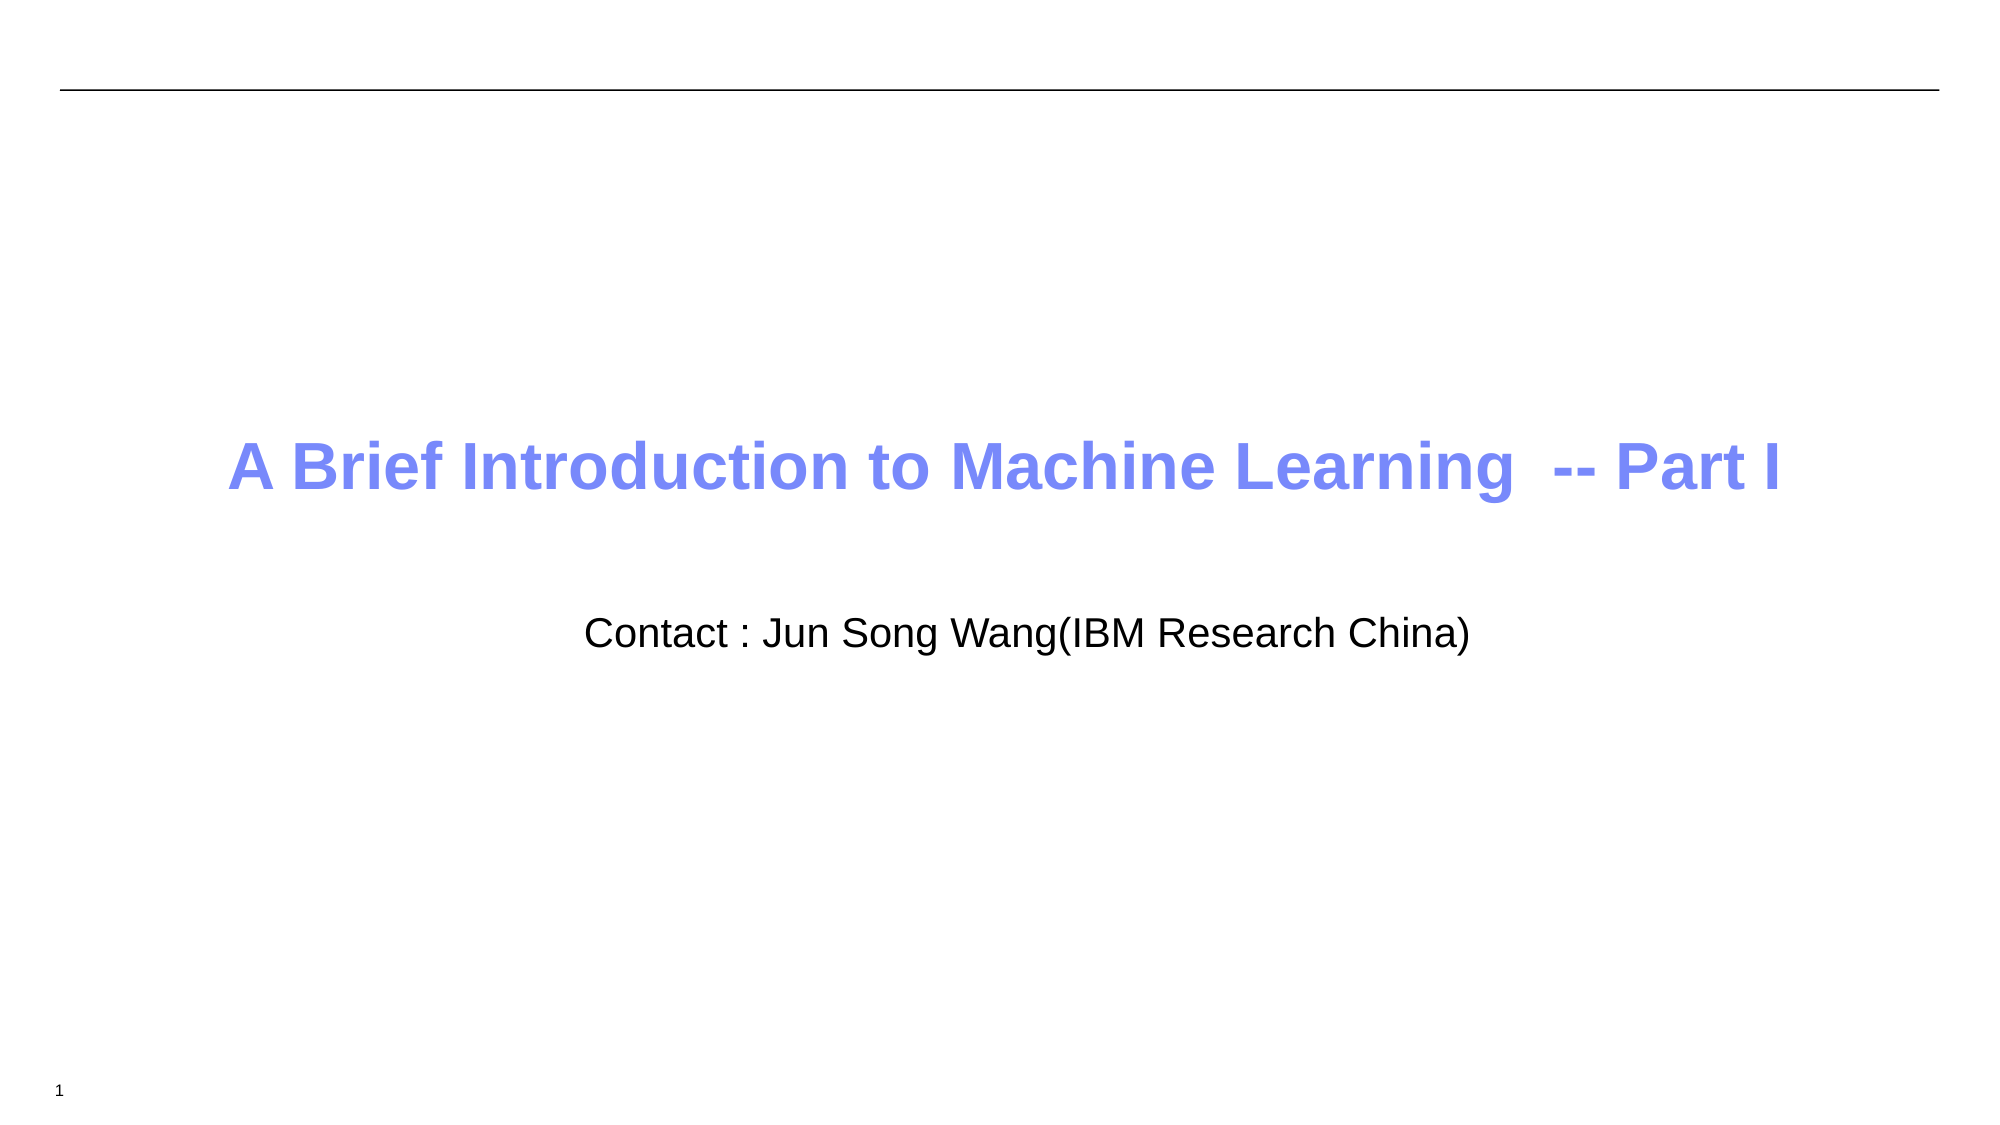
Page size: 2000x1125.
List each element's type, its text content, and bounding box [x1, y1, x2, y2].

slide_number 1 [39, 1072, 121, 1103]
text_box A Brief Introduction to Machine Learning -- Part I [212, 424, 1813, 575]
text_box Contact : Jun Song Wang(IBM Research China) [327, 612, 1728, 700]
